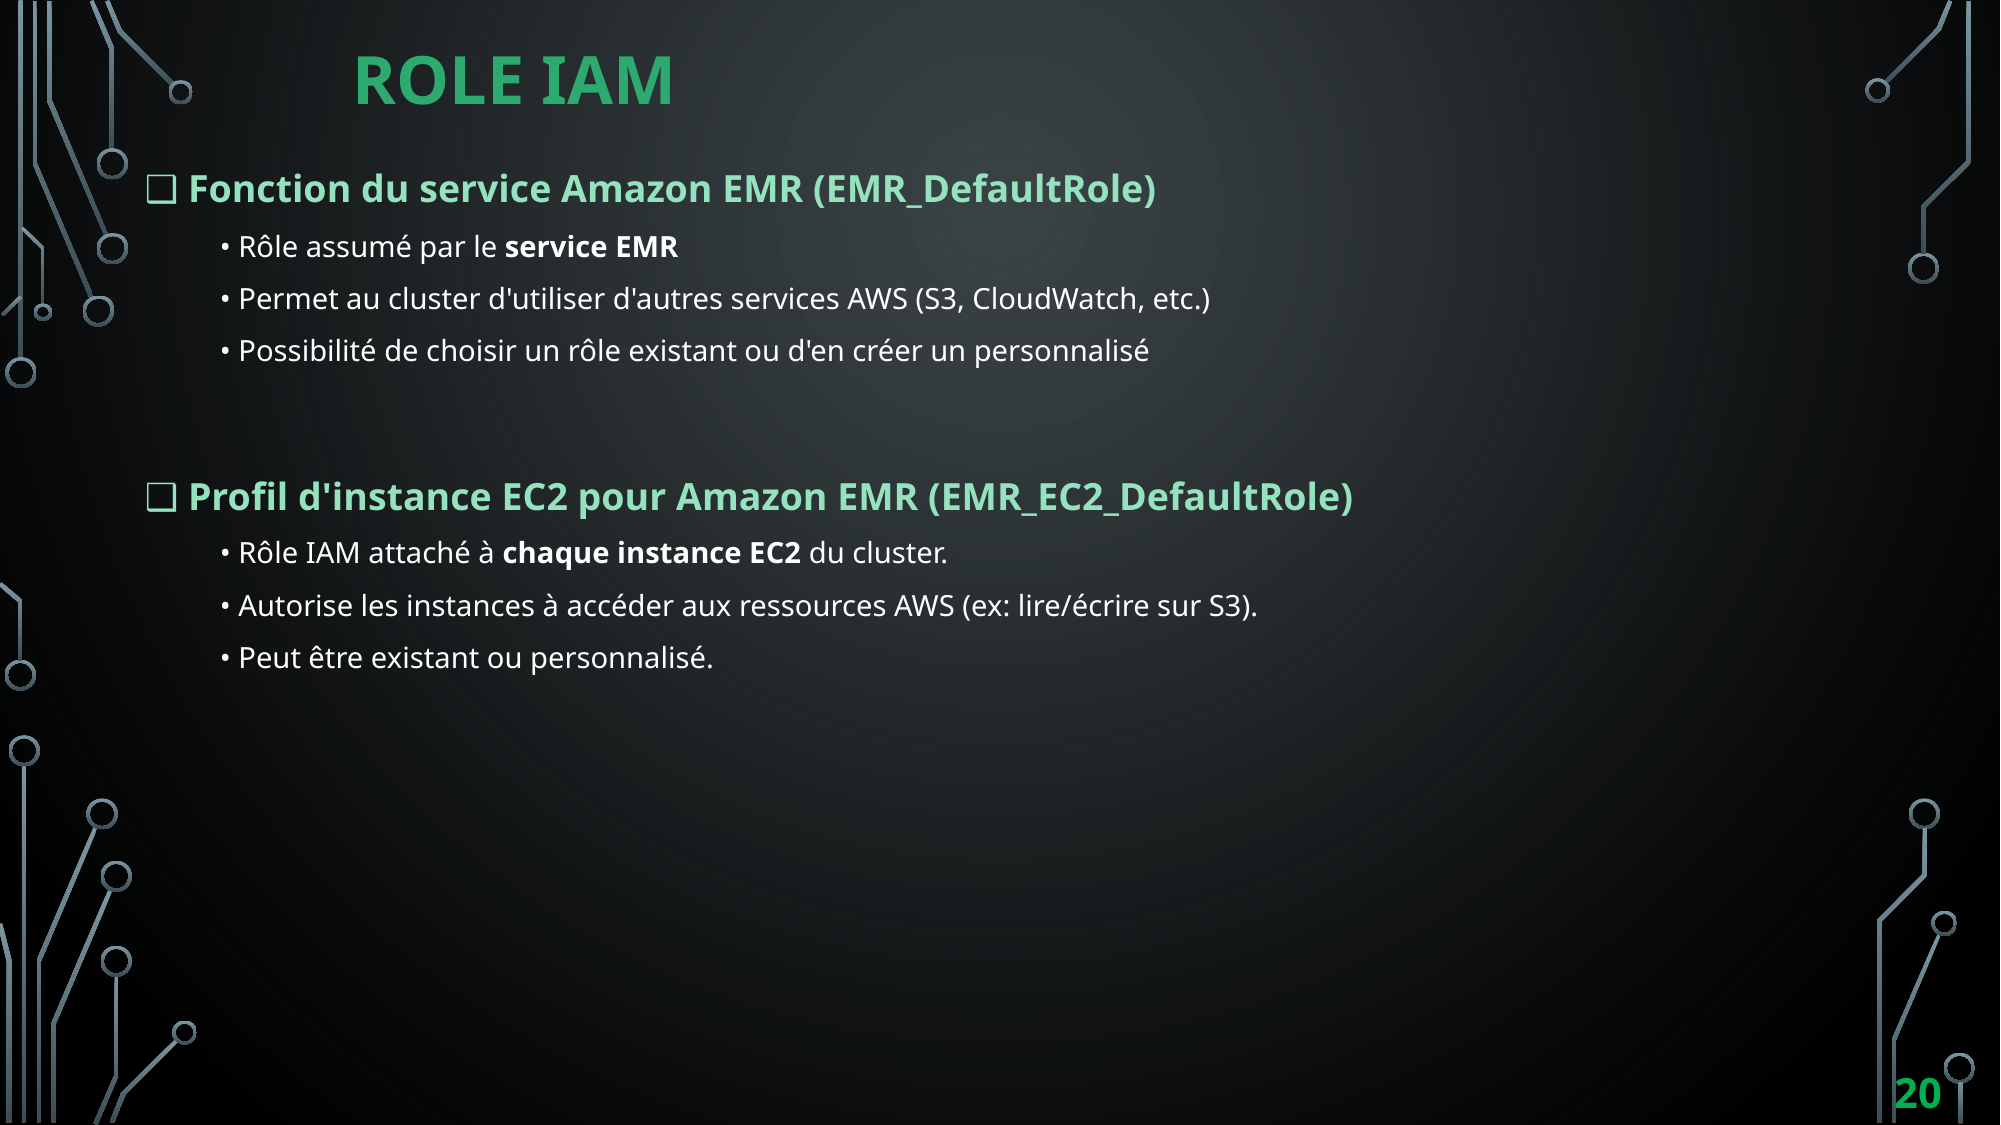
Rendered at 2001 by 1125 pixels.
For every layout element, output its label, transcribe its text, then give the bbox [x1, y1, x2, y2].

slide_number 20 [1830, 1065, 1958, 1125]
title Role IAM [187, 17, 1813, 148]
list ❑ Fonction du service Amazon EMR (EMR_DefaultRole) • Rôle assumé par le service EMR • Permet au cluster d'utiliser d'autres services AWS (S3, CloudWatch, etc.) • Possibilité de choisir un rôle existant ou d'en créer un personnalisé ❑ Profil d'instance EC2 pour Amazon EMR (EMR_EC2_DefaultRole) • Rôle IAM attaché à chaque instance EC2 du cluster. • Autorise les instances à accéder aux ressources AWS (ex: lire/écrire sur S3). • Peut être existant ou personnalisé. [129, 148, 1905, 1108]
